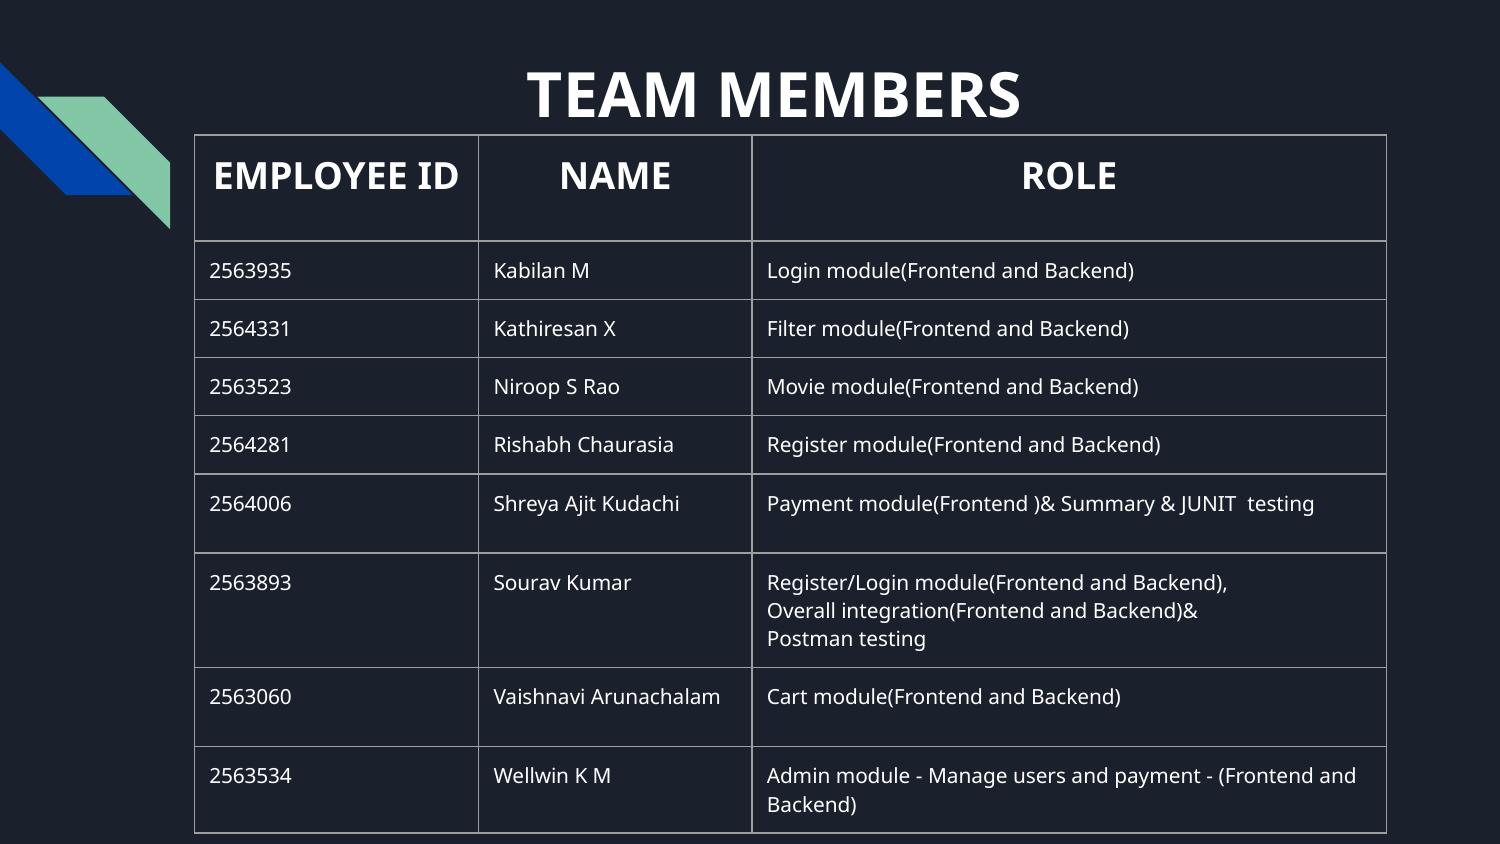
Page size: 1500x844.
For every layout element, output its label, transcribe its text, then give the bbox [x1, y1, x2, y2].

table_cell Vaishnavi Arunachalam [479, 668, 751, 746]
title TEAM MEMBERS [197, 40, 1352, 134]
table_cell Register module(Frontend and Backend) [753, 416, 1386, 473]
table_cell 2563935 [195, 242, 478, 299]
table_cell Movie module(Frontend and Backend) [753, 358, 1386, 415]
table_cell Login module(Frontend and Backend) [753, 242, 1386, 299]
table_cell 2564331 [195, 300, 478, 357]
table_cell Sourav Kumar [479, 554, 751, 667]
table_cell 2564281 [195, 416, 478, 473]
table_cell 2563893 [195, 554, 478, 667]
table_cell Filter module(Frontend and Backend) [753, 300, 1386, 357]
table_header NAME [479, 136, 751, 240]
table_cell Kathiresan X [479, 300, 751, 357]
table_cell Register/Login module(Frontend and Backend), Overall integration(Frontend and Backend)& Postman testing [753, 554, 1386, 667]
table_cell 2563534 [195, 747, 478, 832]
table_cell 2563060 [195, 668, 478, 746]
table_cell 2564006 [195, 475, 478, 552]
table_header EMPLOYEE ID [195, 136, 478, 240]
table_cell Niroop S Rao [479, 358, 751, 415]
table_cell Rishabh Chaurasia [479, 416, 751, 473]
table_cell Wellwin K M [479, 747, 751, 832]
table_cell Admin module - Manage users and payment - (Frontend and Backend) [753, 747, 1386, 832]
table_cell Shreya Ajit Kudachi [479, 475, 751, 552]
table_cell Kabilan M [479, 242, 751, 299]
table_cell 2563523 [195, 358, 478, 415]
table_cell Cart module(Frontend and Backend) [753, 668, 1386, 746]
table_header ROLE [753, 136, 1386, 240]
table_cell Payment module(Frontend )& Summary & JUNIT testing [753, 475, 1386, 552]
